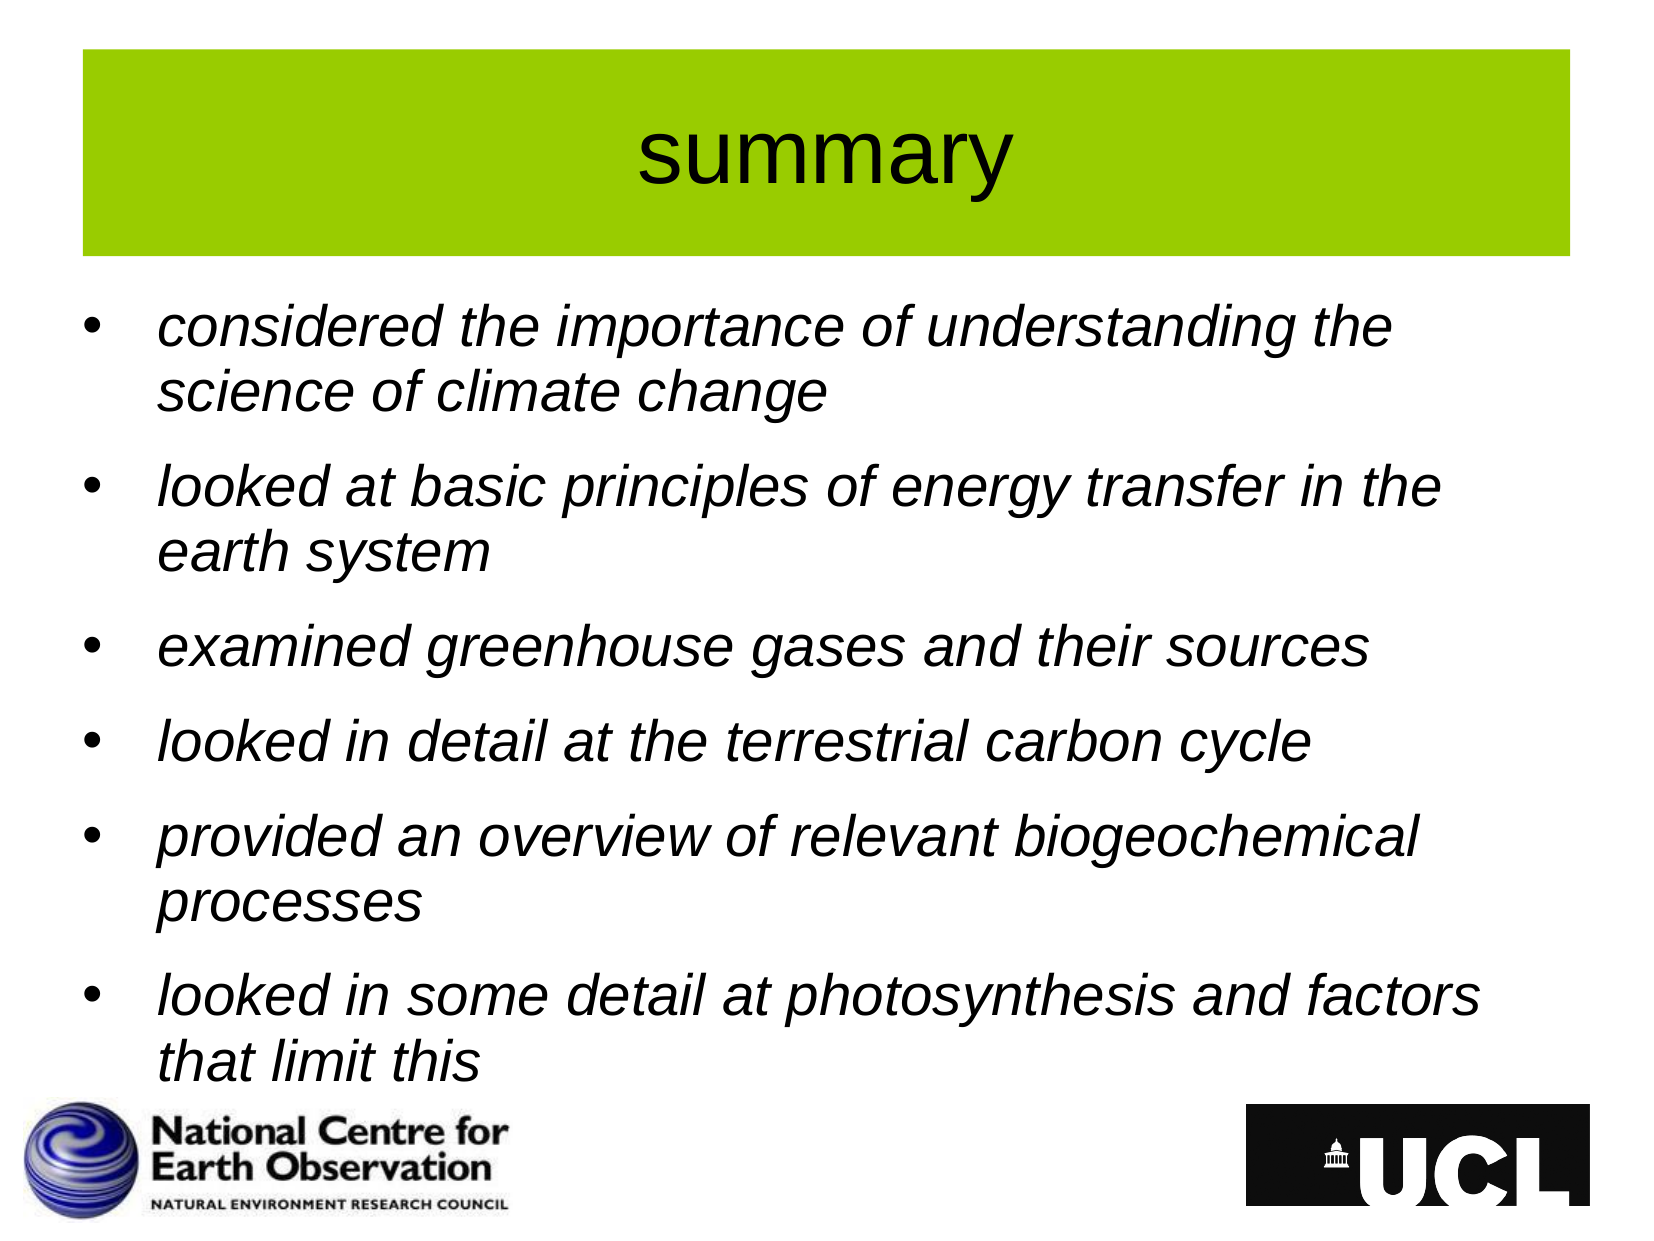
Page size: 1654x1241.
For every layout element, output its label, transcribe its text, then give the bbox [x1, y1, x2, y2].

picture [1246, 1104, 1590, 1206]
picture [23, 1097, 513, 1223]
title summary [82, 49, 1571, 257]
list considered the importance of understanding the science of climate change looked at basic principles of energy transfer in the earth system examined greenhouse gases and their sources looked in detail at the terrestrial carbon cycle provided an overview of relevant biogeochemical processes looked in some detail at photosynthesis and factors that limit this [82, 290, 1571, 1109]
